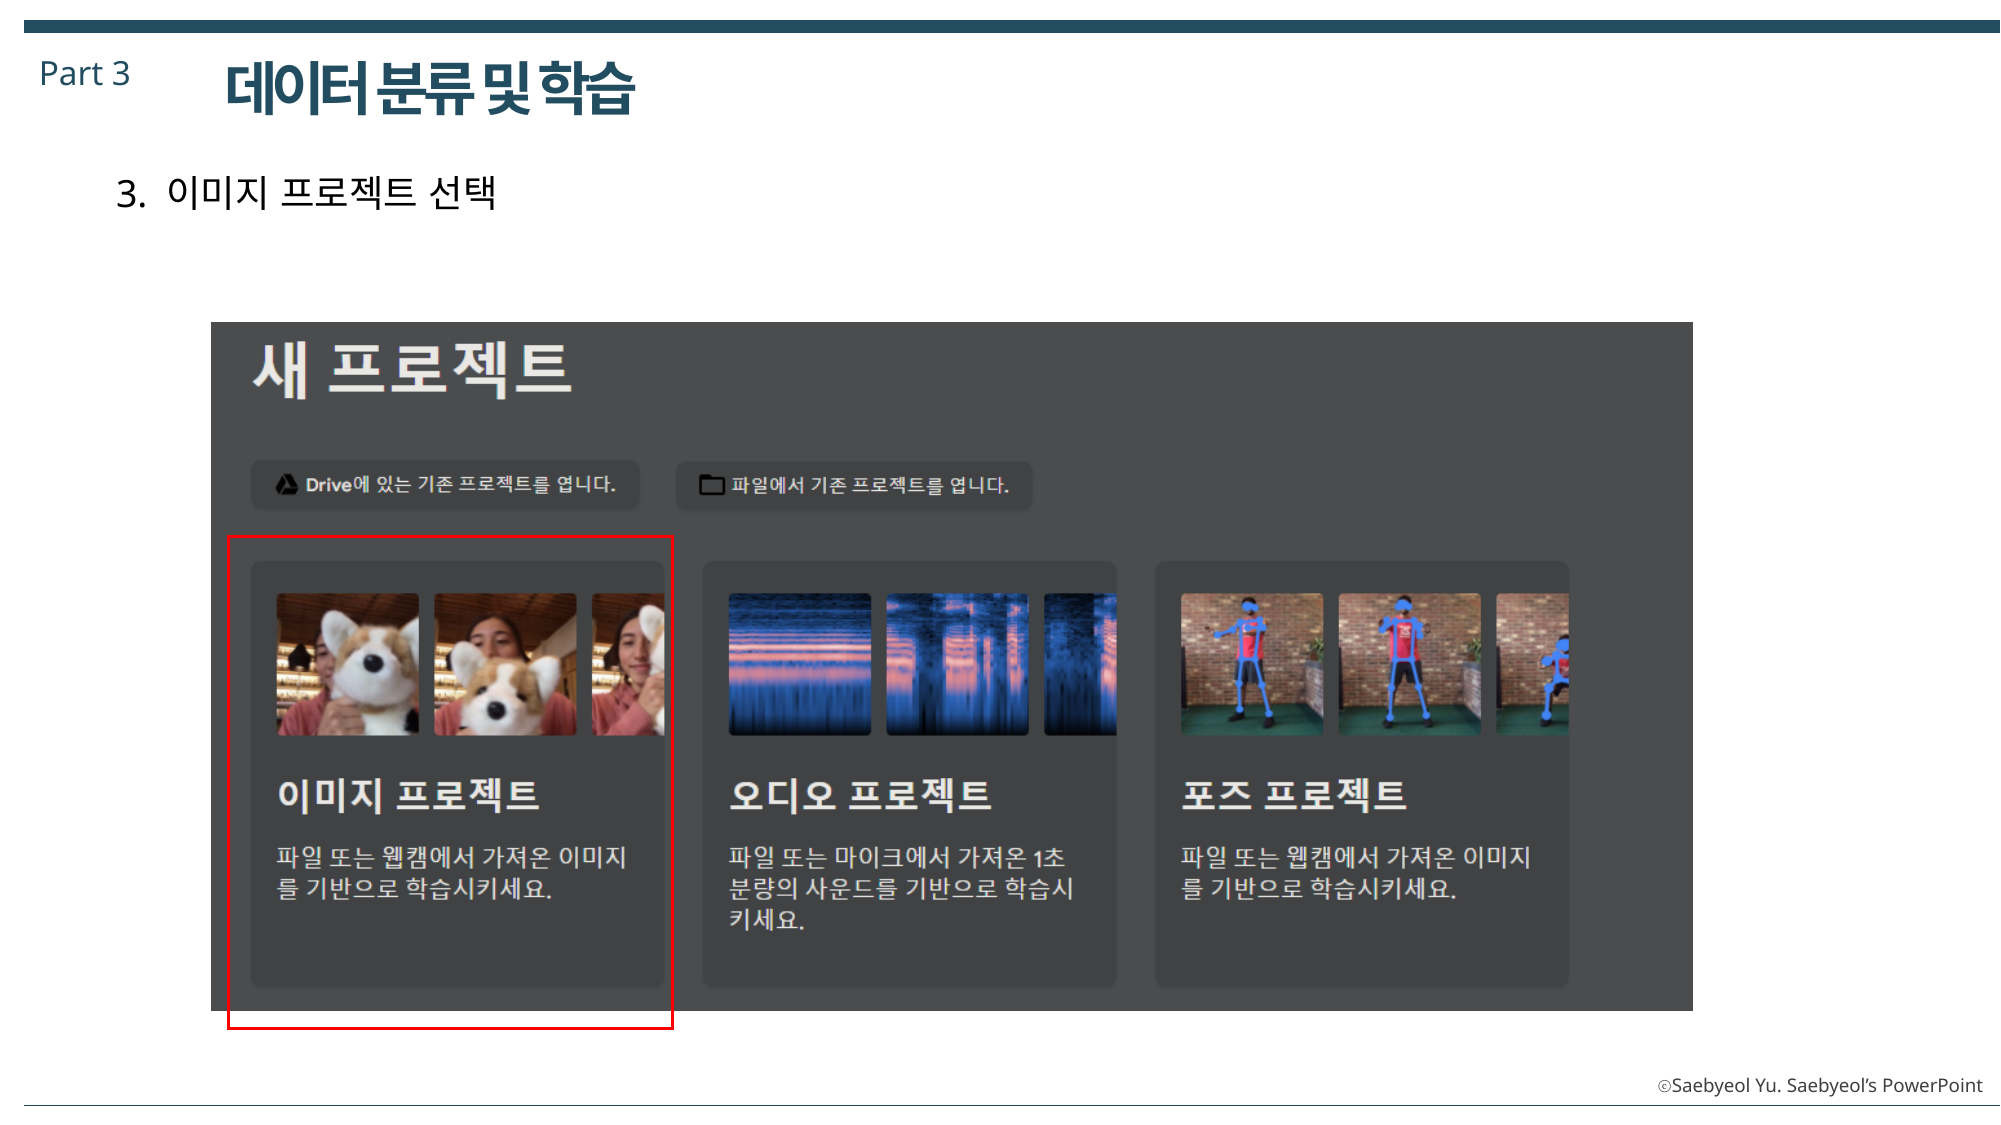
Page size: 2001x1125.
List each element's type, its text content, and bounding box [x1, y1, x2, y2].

text_box Part 3 [24, 44, 147, 100]
picture [211, 322, 1693, 1011]
text_box 데이터 분류 및 학습 [209, 44, 654, 130]
text_box 3. 이미지 프로젝트 선택 [101, 162, 513, 223]
text_box [228, 1011, 674, 1029]
